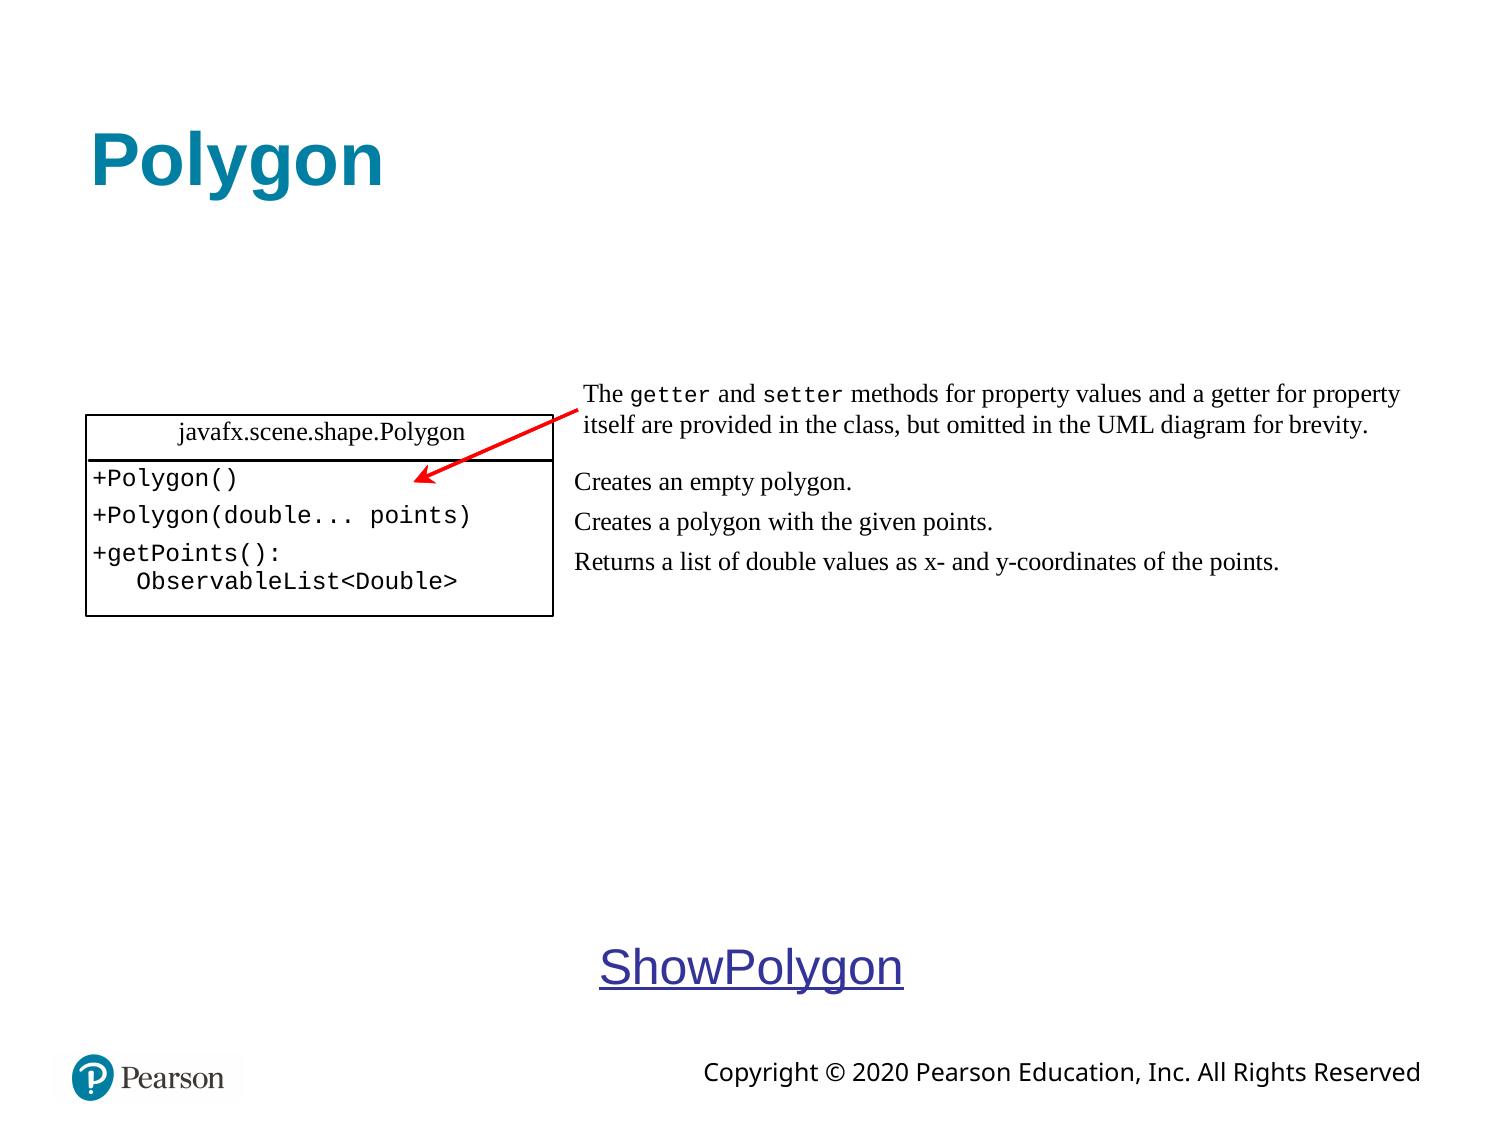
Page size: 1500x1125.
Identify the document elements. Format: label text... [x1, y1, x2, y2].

picture [51, 1053, 245, 1102]
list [79, 351, 1423, 631]
title Polygon [75, 35, 1425, 216]
list ShowPolygon [457, 919, 1046, 1009]
